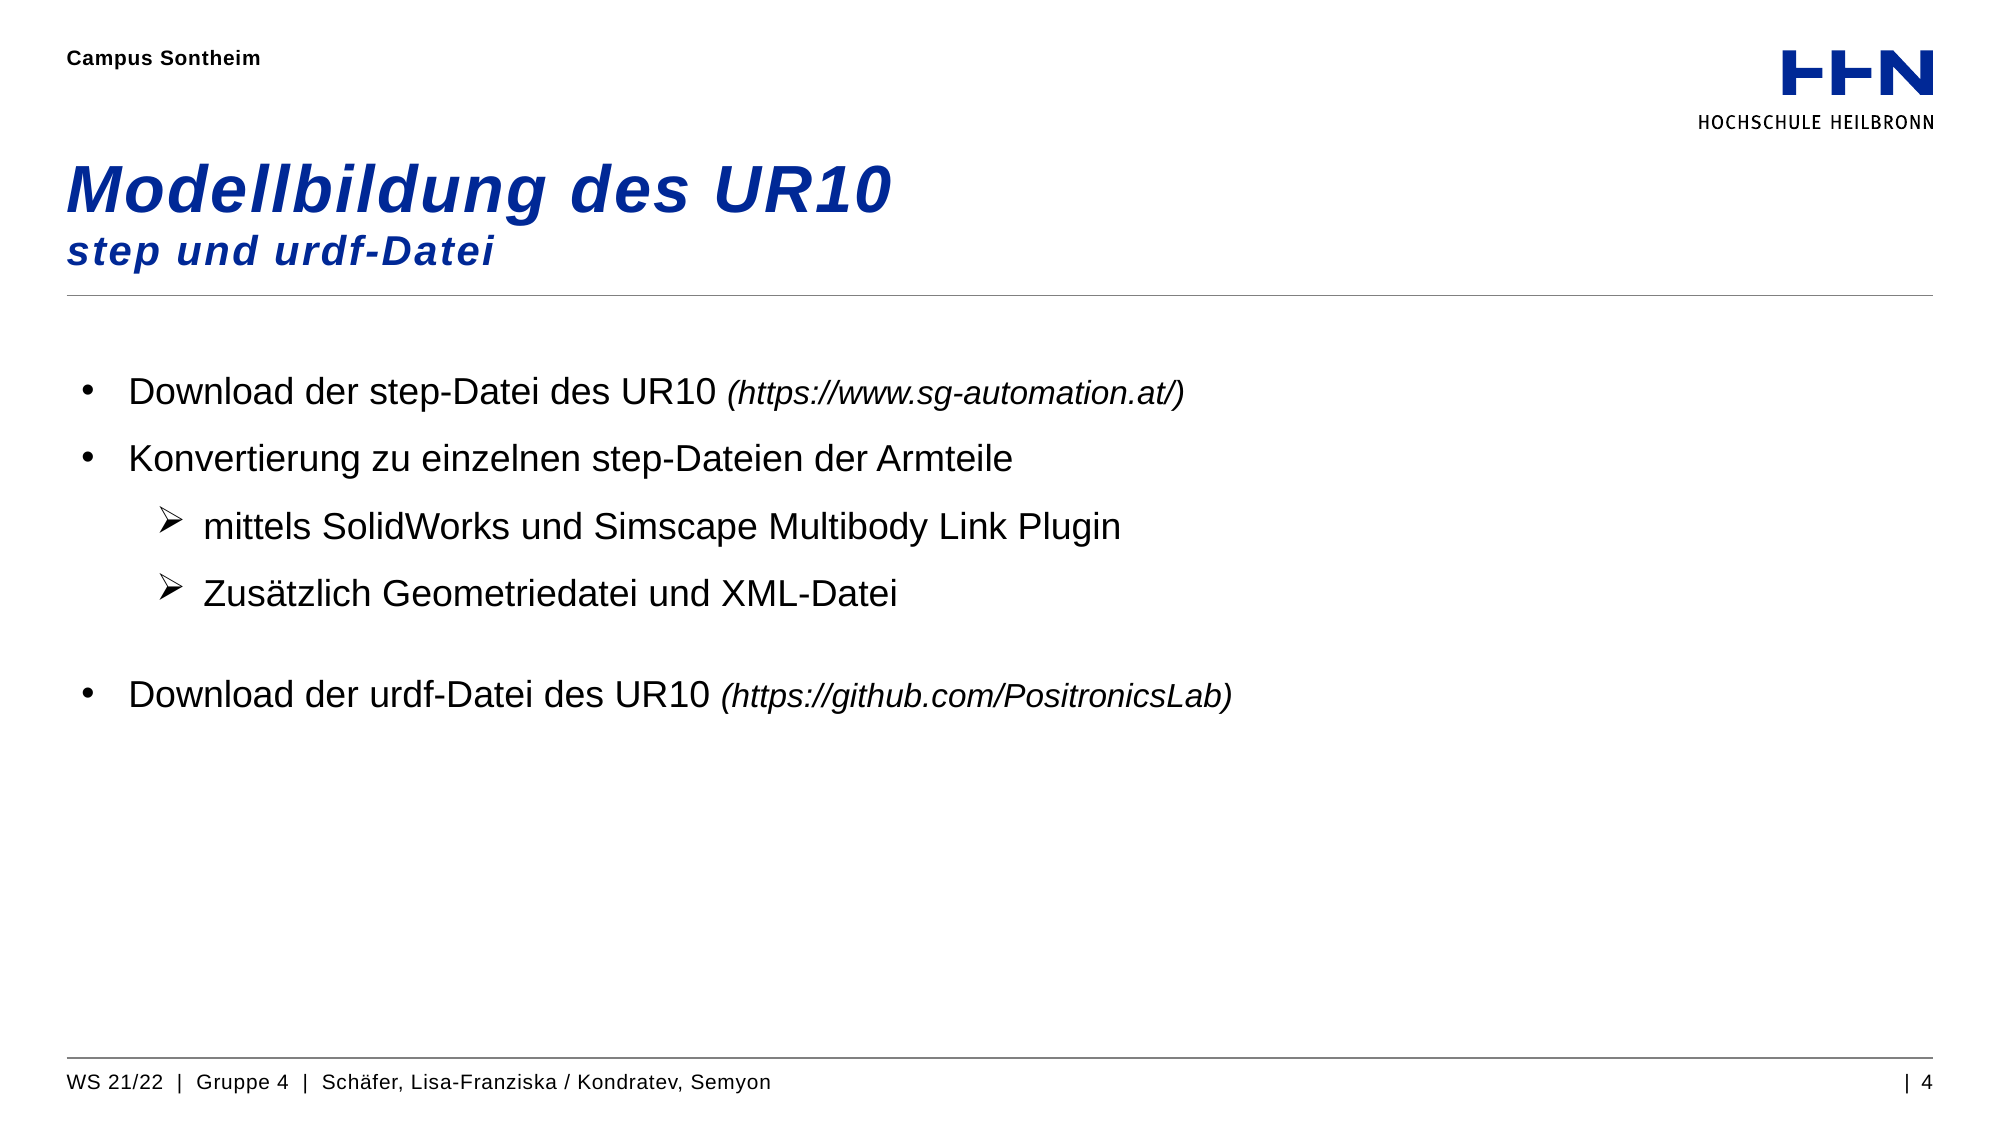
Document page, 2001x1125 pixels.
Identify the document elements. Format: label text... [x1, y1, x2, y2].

footer WS 21/22 | Gruppe 4 | Schäfer, Lisa-Franziska / Kondratev, Semyon [66, 1068, 1277, 1105]
slide_number | 4 [1621, 1068, 1933, 1105]
slide_number Campus Sontheim [66, 45, 1277, 81]
text_box Modellbildung des UR10 step und urdf-Datei [66, 152, 1933, 295]
text_box Download der step-Datei des UR10 (https://www.sg-automation.at/) Konvertierung zu einzelnen step-Dateien der Armteile mittels SolidWorks und Simscape Multibody Link Plugin Zusätzlich Geometriedatei und XML-Datei Download der urdf-Datei des UR10 (https://github.com/PositronicsLab) [66, 336, 1308, 790]
